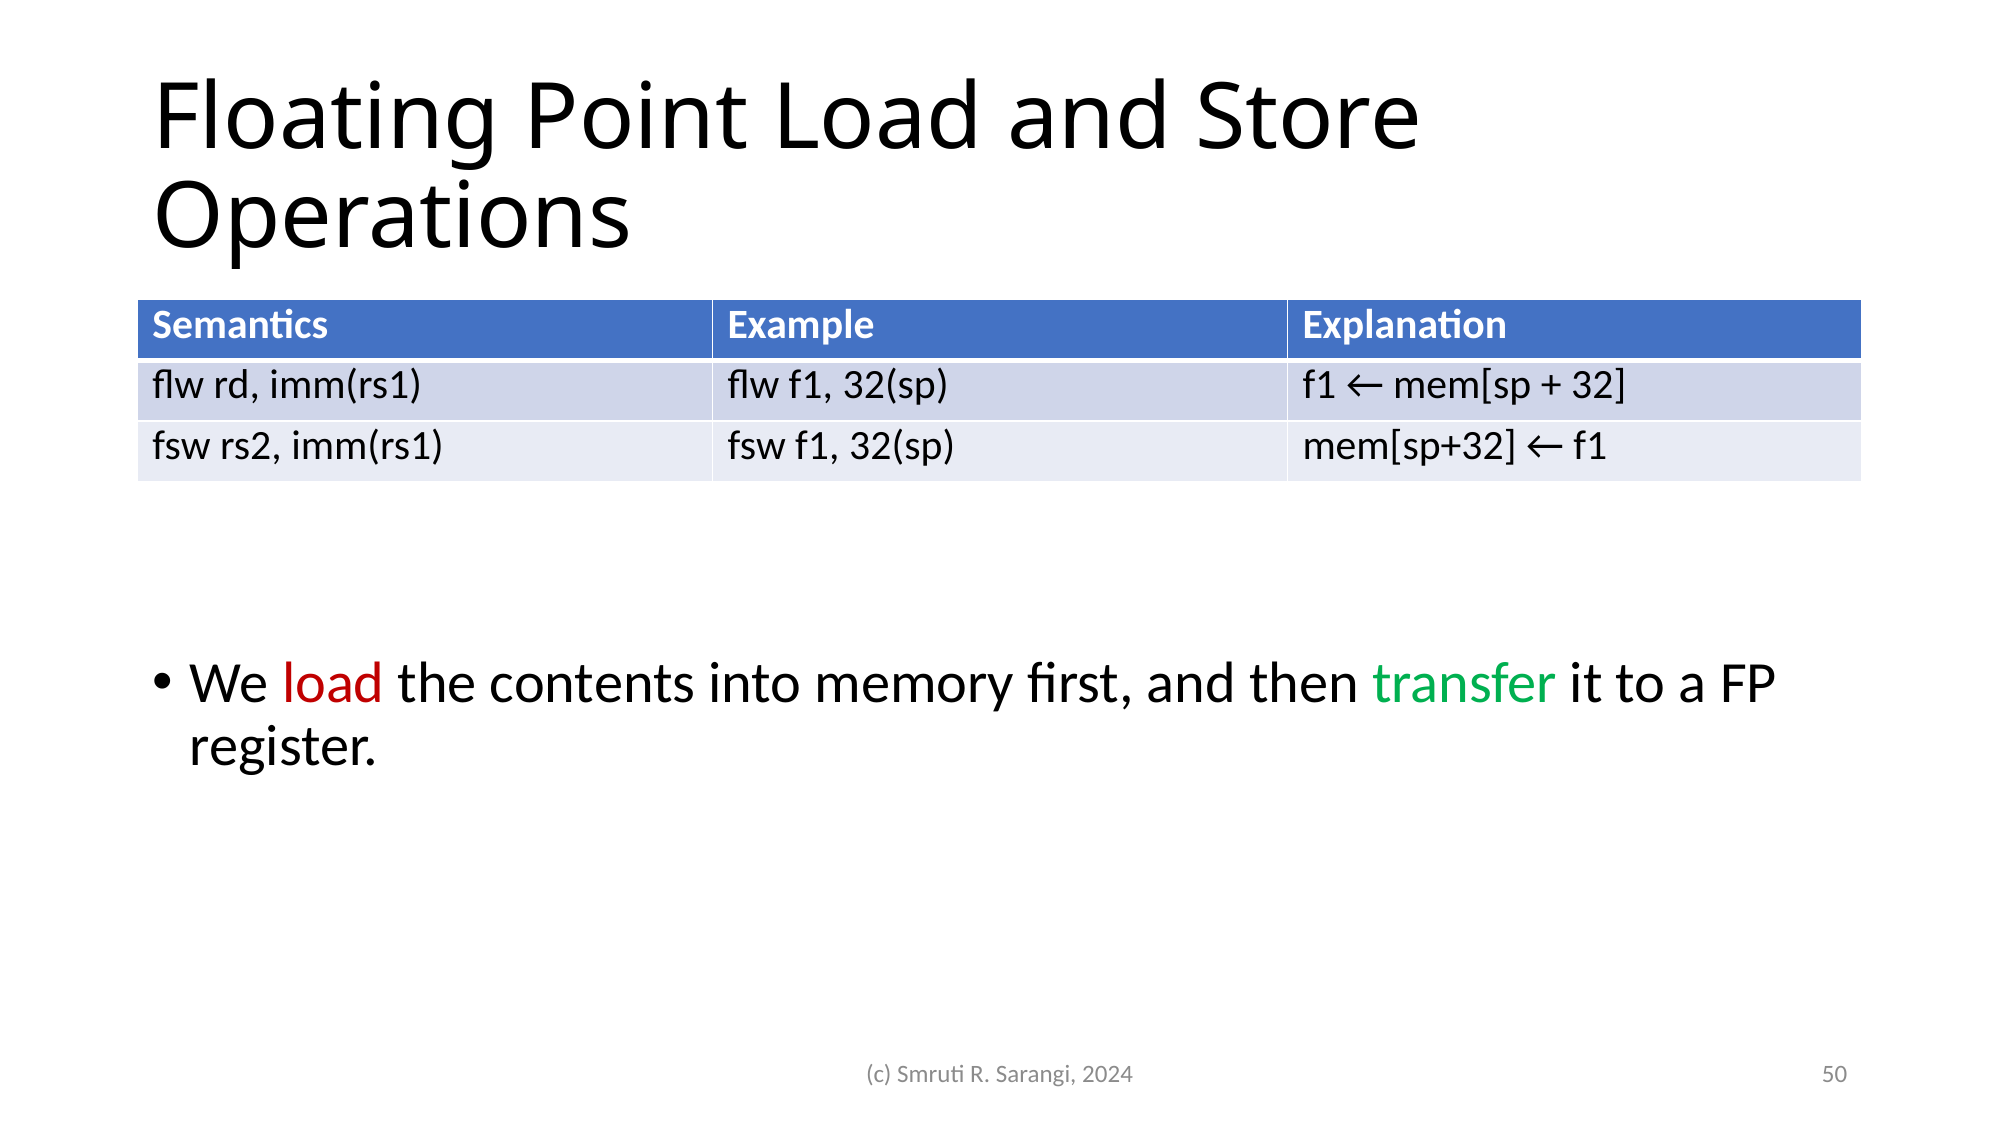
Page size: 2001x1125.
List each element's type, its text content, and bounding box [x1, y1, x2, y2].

table_header Semantics [138, 300, 712, 358]
title Floating Point Load and Store Operations [137, 59, 1863, 278]
slide_number 50 [1412, 1042, 1863, 1103]
list We load the contents into memory first, and then transfer it to a FP register. [137, 645, 1863, 1014]
table_header Explanation [1288, 300, 1861, 358]
table_header Example [713, 300, 1287, 358]
table_cell flw rd, imm(rs1) [138, 363, 712, 420]
table_cell flw f1, 32(sp) [713, 363, 1287, 420]
table_cell fsw f1, 32(sp) [713, 422, 1287, 481]
table_cell f1 ← mem[sp + 32] [1288, 363, 1861, 420]
table_cell fsw rs2, imm(rs1) [138, 422, 712, 481]
table_cell mem[sp+32] ← f1 [1288, 422, 1861, 481]
footer (c) Smruti R. Sarangi, 2024 [662, 1042, 1338, 1103]
